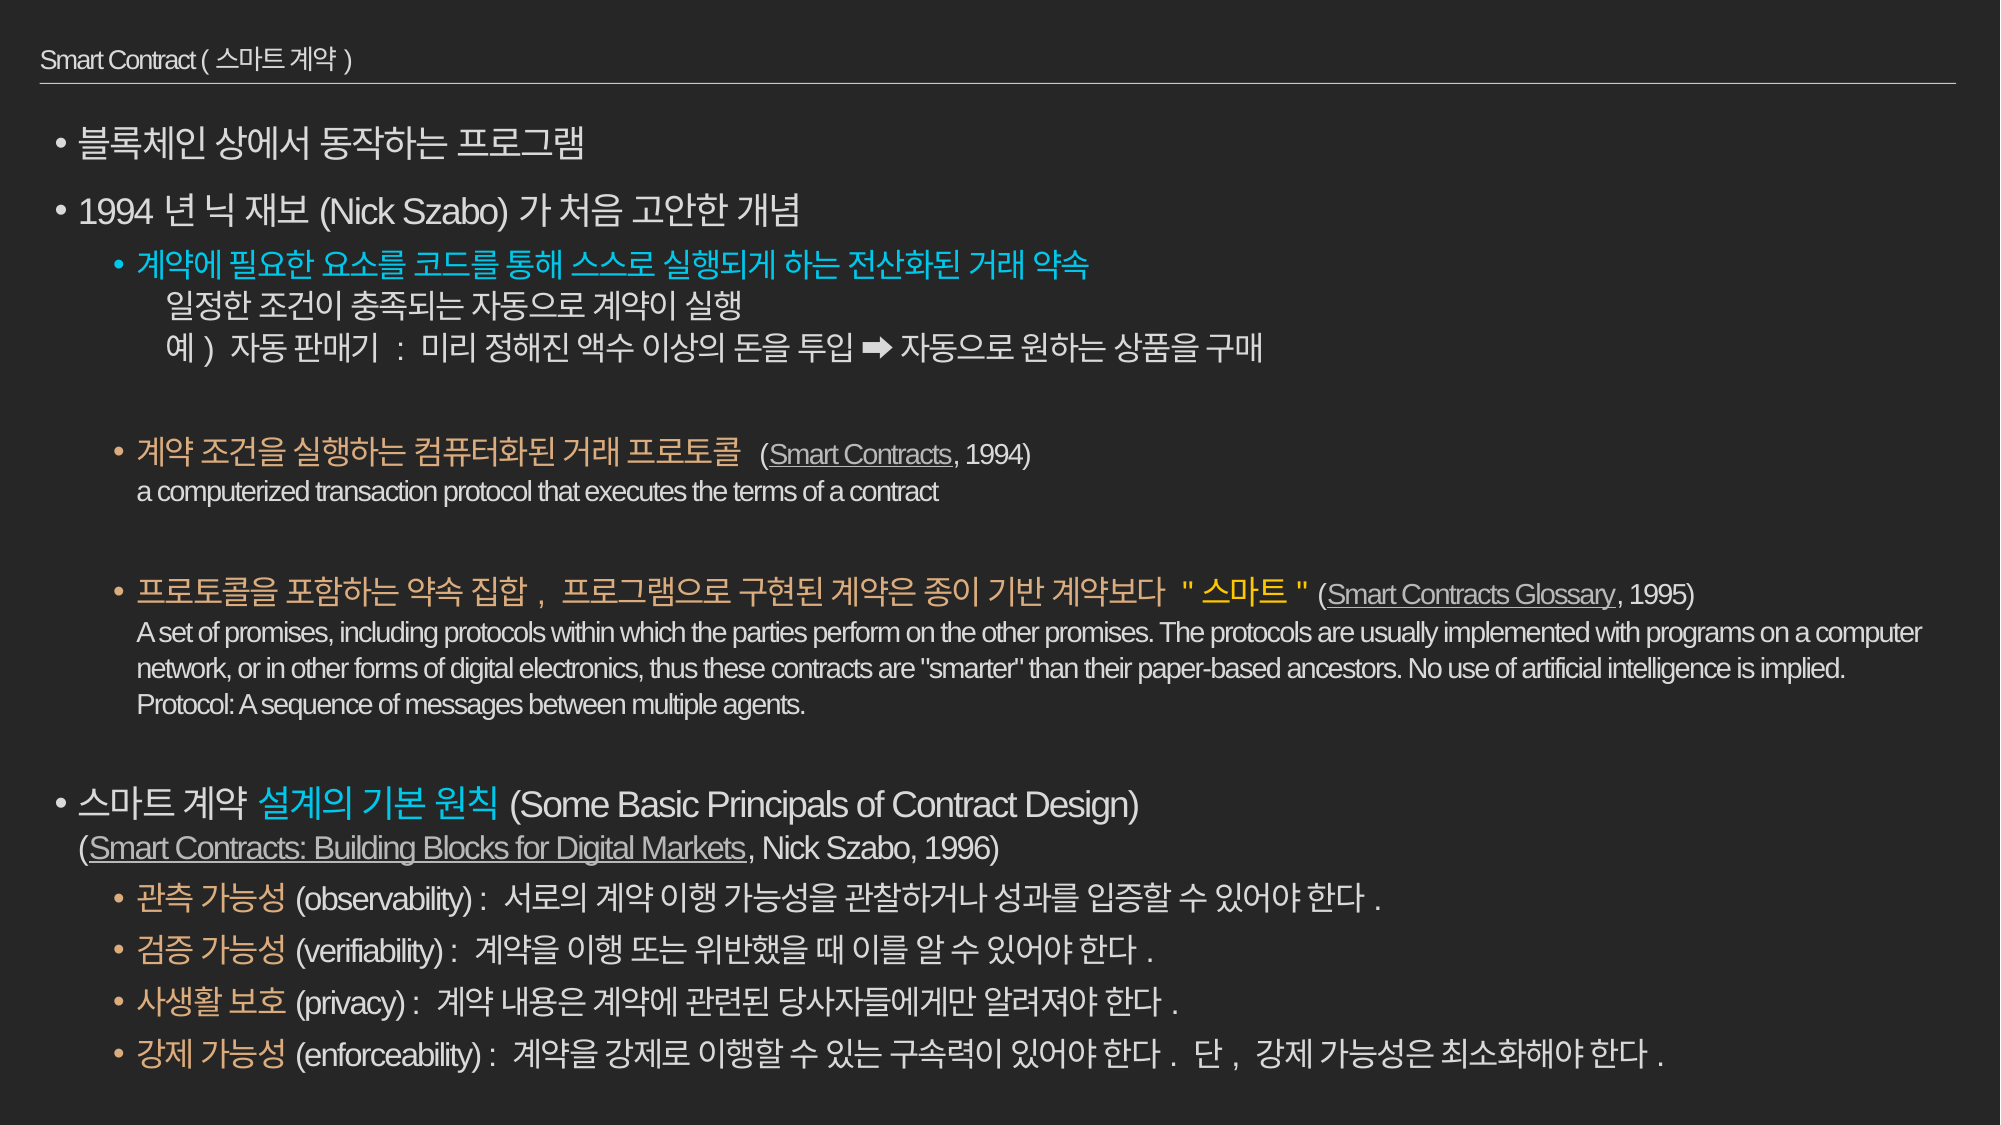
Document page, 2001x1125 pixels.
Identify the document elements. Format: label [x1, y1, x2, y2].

list [39, 110, 1957, 1083]
title [39, 31, 1961, 84]
